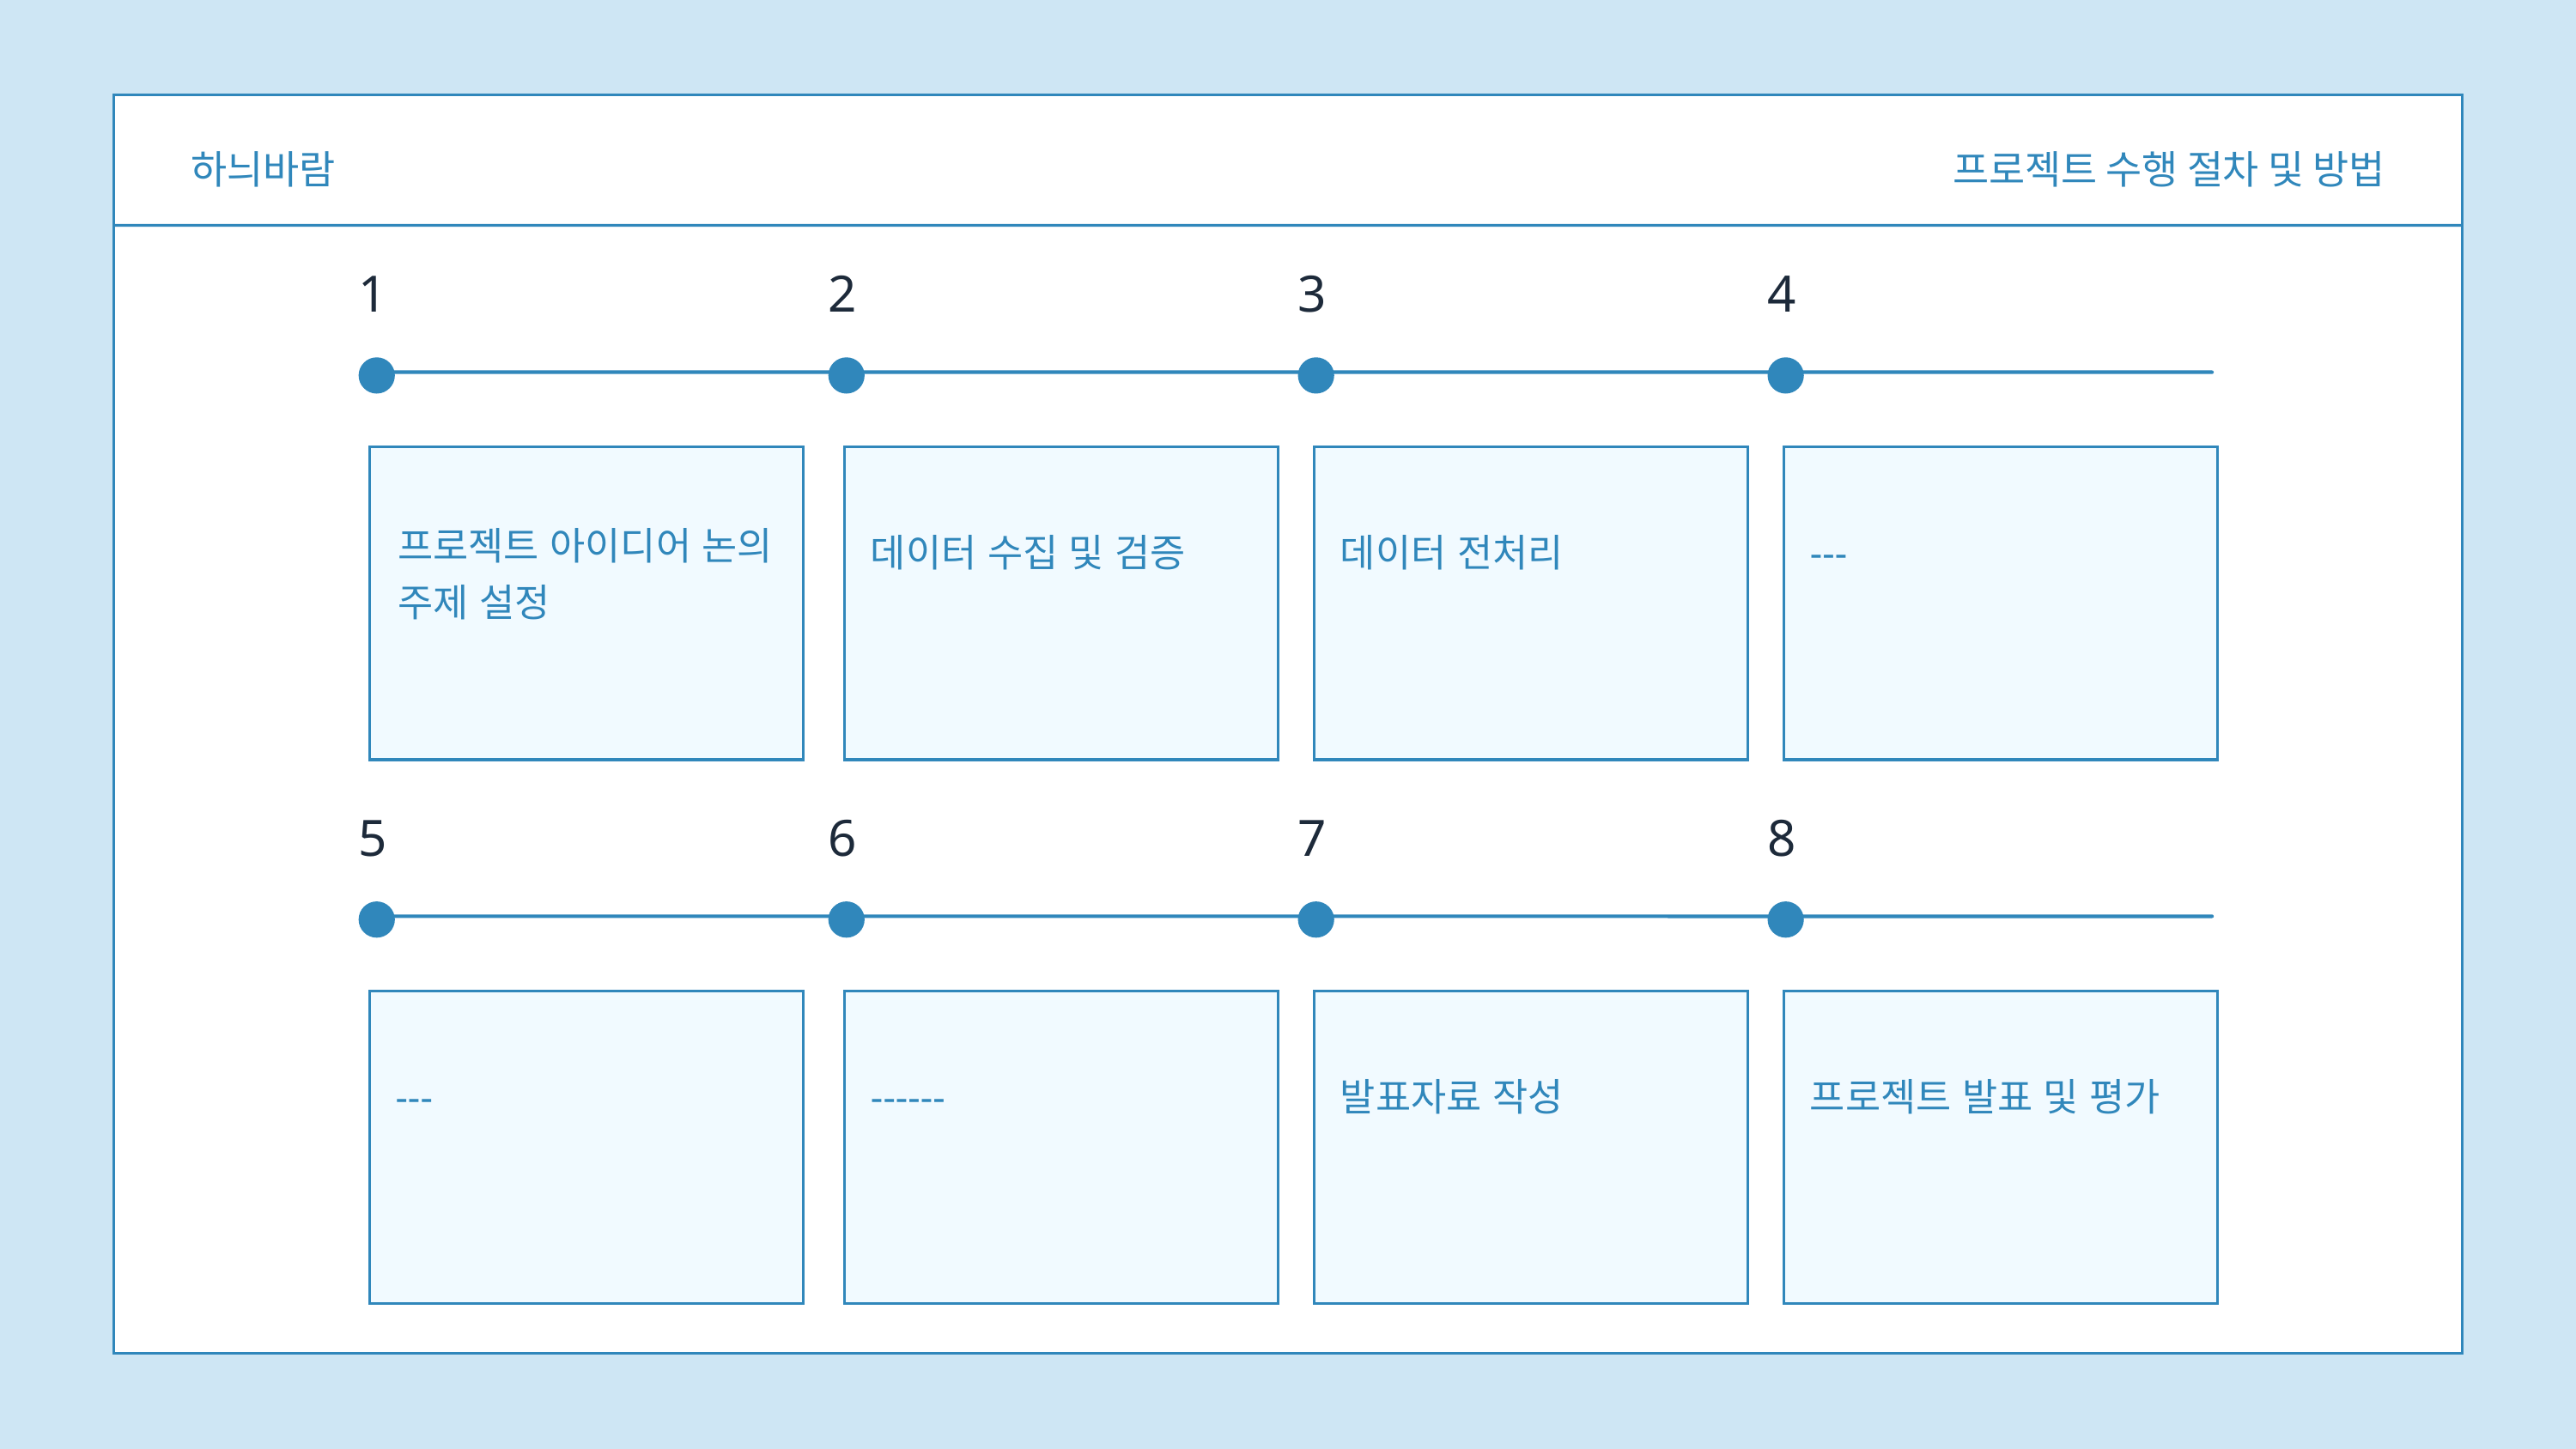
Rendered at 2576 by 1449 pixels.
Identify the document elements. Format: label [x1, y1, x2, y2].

text_box [358, 805, 2218, 1304]
text_box [358, 261, 2218, 761]
text_box [113, 94, 2463, 1354]
